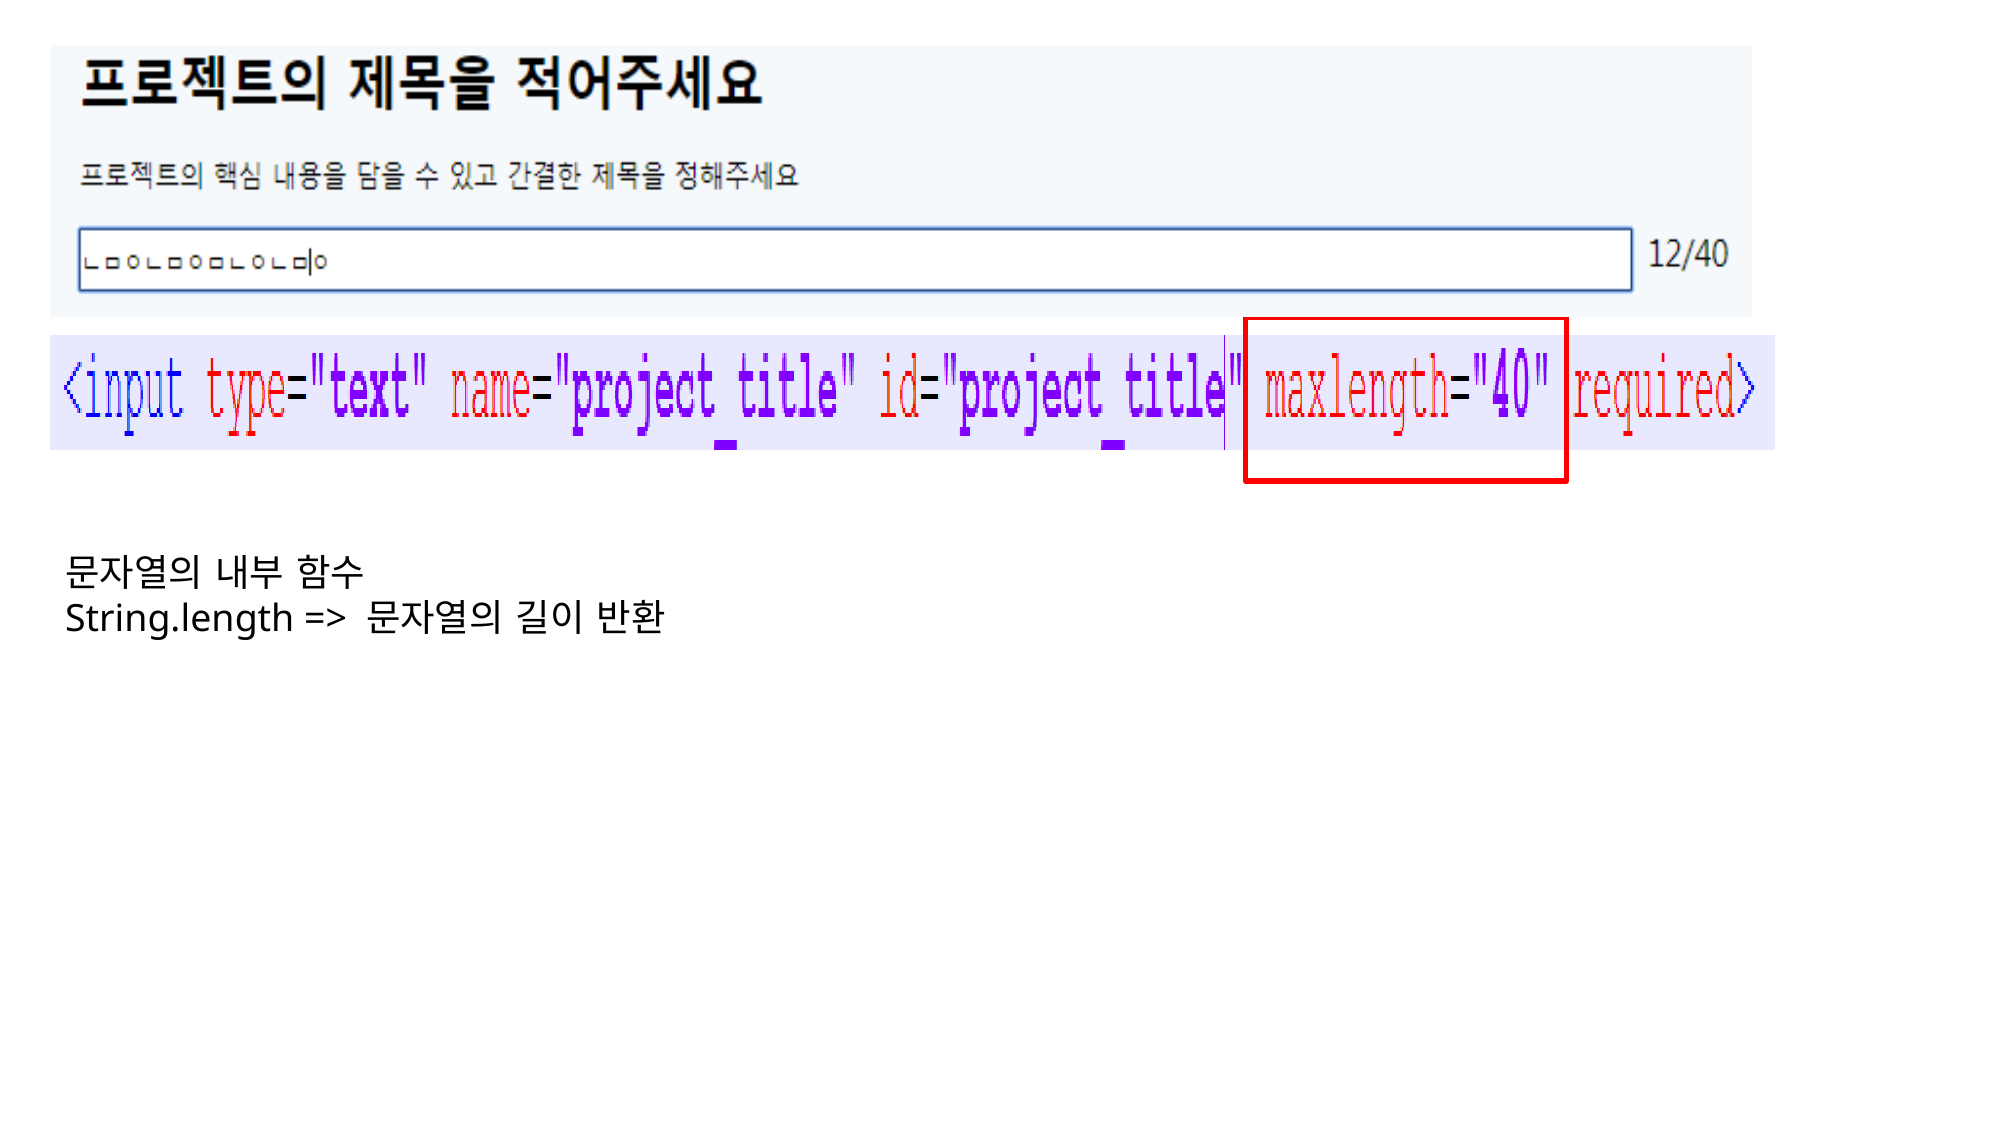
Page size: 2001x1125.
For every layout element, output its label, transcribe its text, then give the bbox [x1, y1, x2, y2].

picture [50, 335, 1775, 450]
text_box [1244, 328, 1569, 335]
text_box 문자열의 내부 함수 String.length => 문자열의 길이 반환 [50, 541, 1384, 647]
text_box [1244, 461, 1569, 483]
picture [50, 45, 1753, 318]
